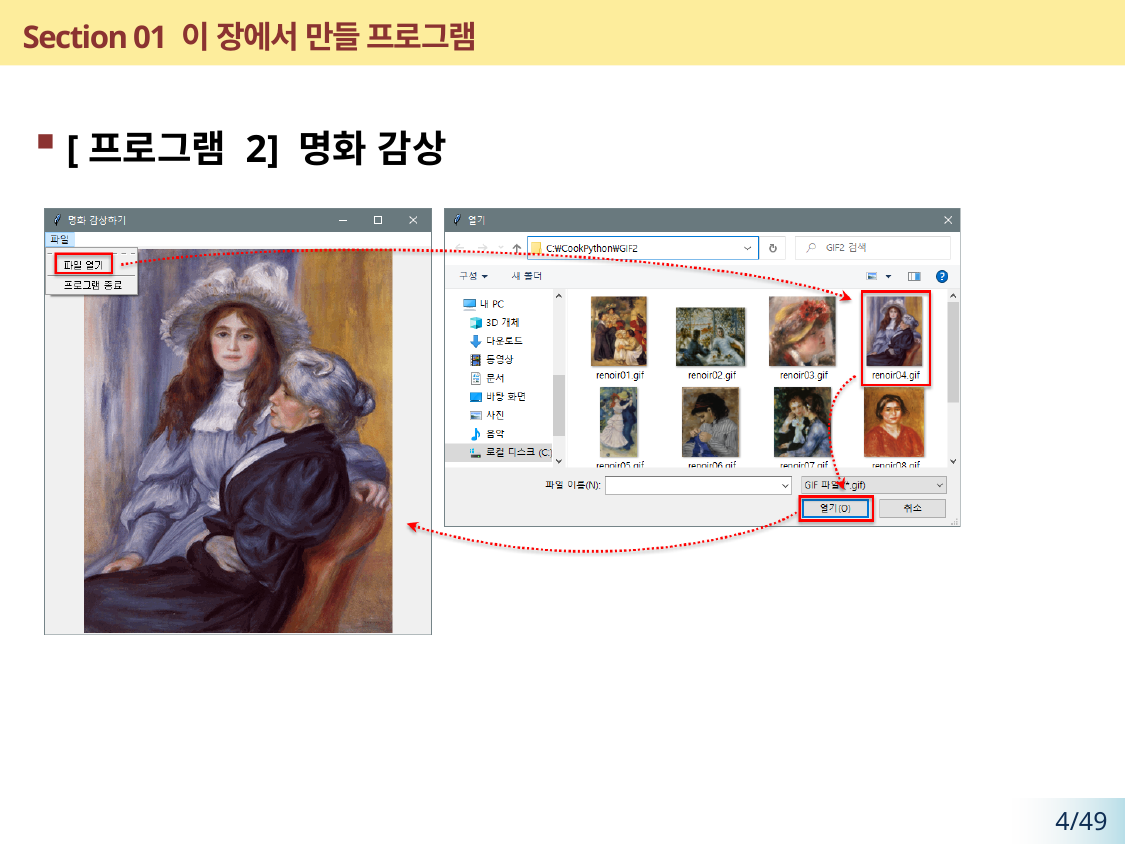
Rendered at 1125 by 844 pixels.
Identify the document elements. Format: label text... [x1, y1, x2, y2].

title Section 01 이 장에서 만들 프로그램 [7, 6, 966, 65]
picture [44, 208, 961, 635]
list [프로그램 2] 명화 감상 [7, 95, 1111, 793]
